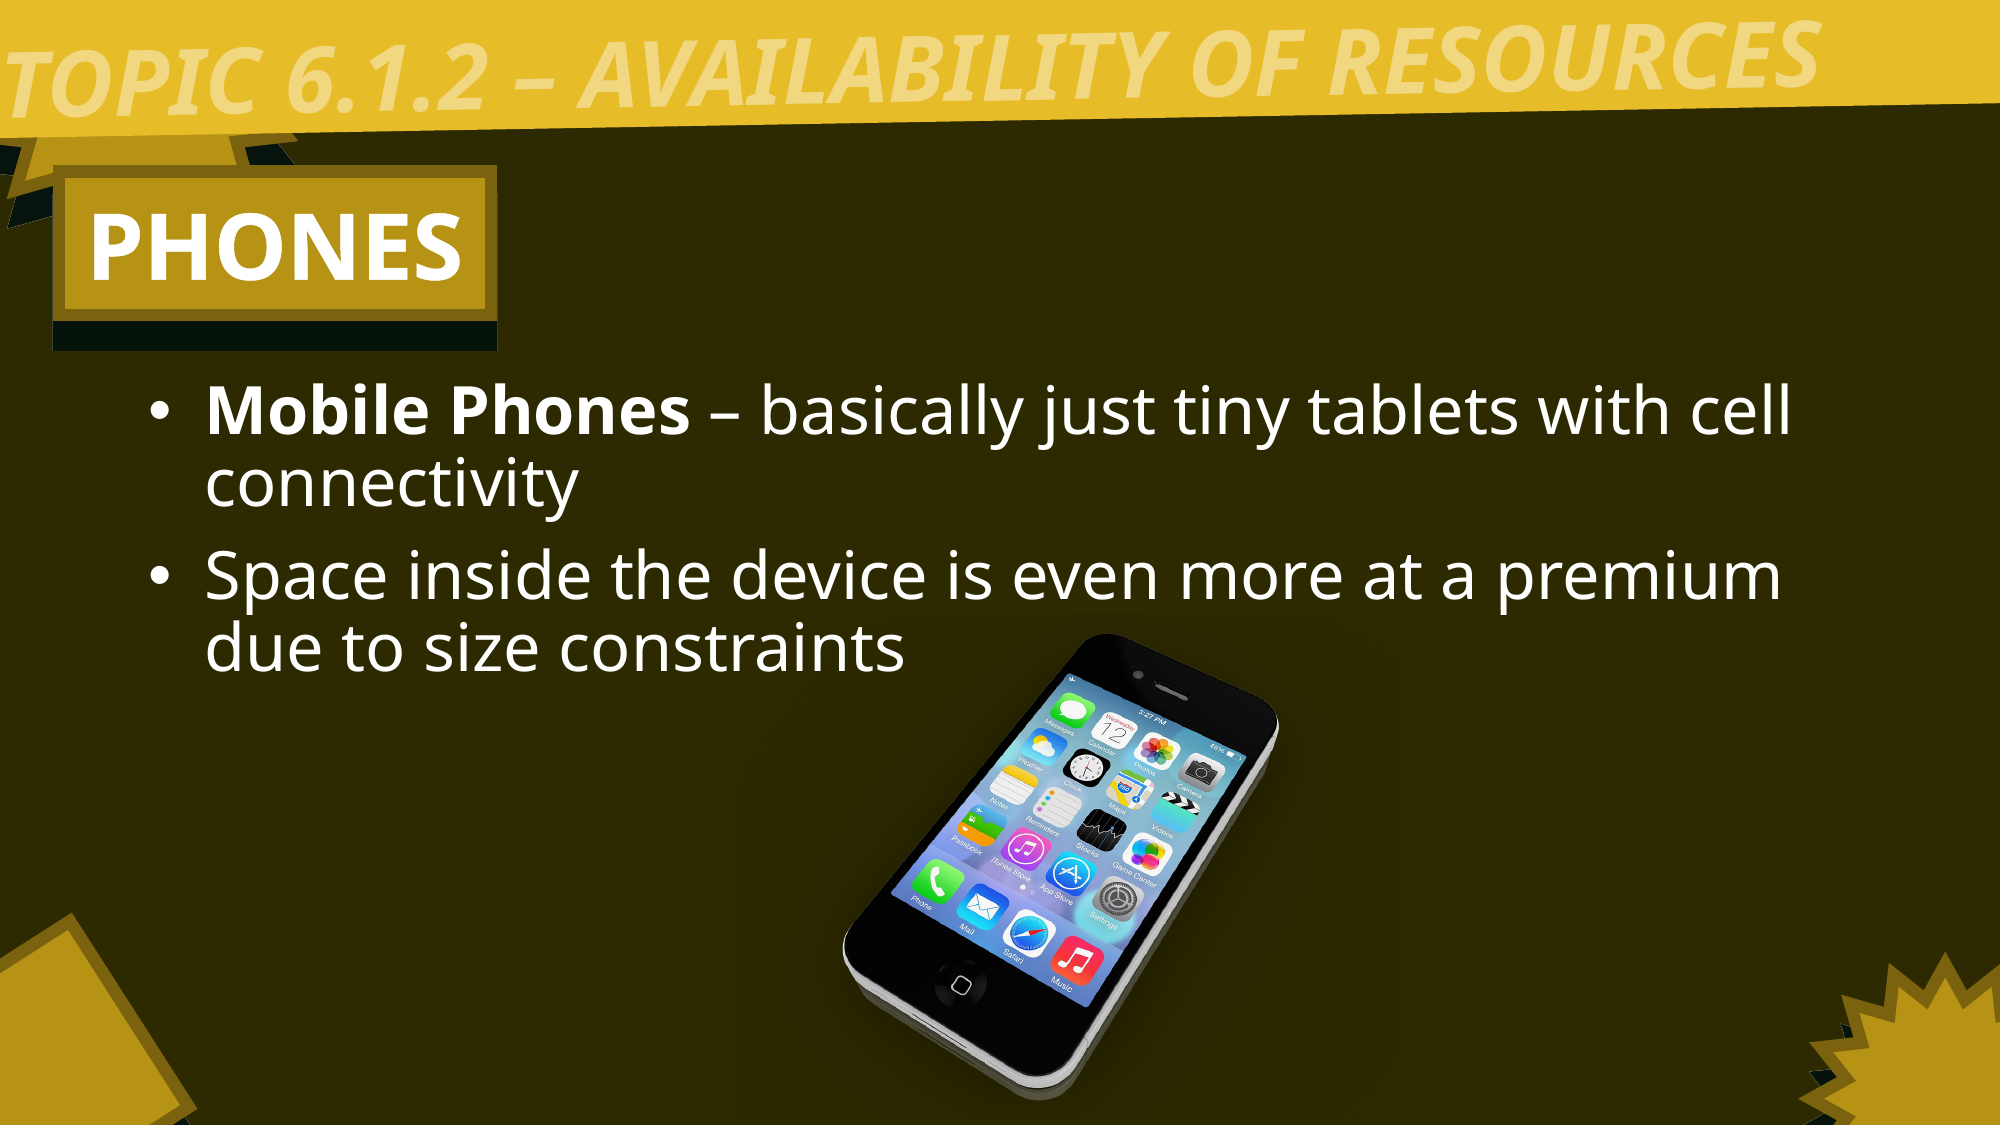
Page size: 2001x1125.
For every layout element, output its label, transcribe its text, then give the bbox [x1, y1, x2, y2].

text_box [0, 134, 290, 193]
text_box [1807, 961, 2000, 1125]
text_box [0, 919, 192, 1125]
subtitle Mobile Phones – basically just tiny tablets with cell connectivity Space inside the device is even more at a premium due to size constraints [133, 369, 1857, 1078]
picture [730, 613, 1407, 1120]
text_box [0, 0, 2000, 126]
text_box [58, 170, 492, 316]
